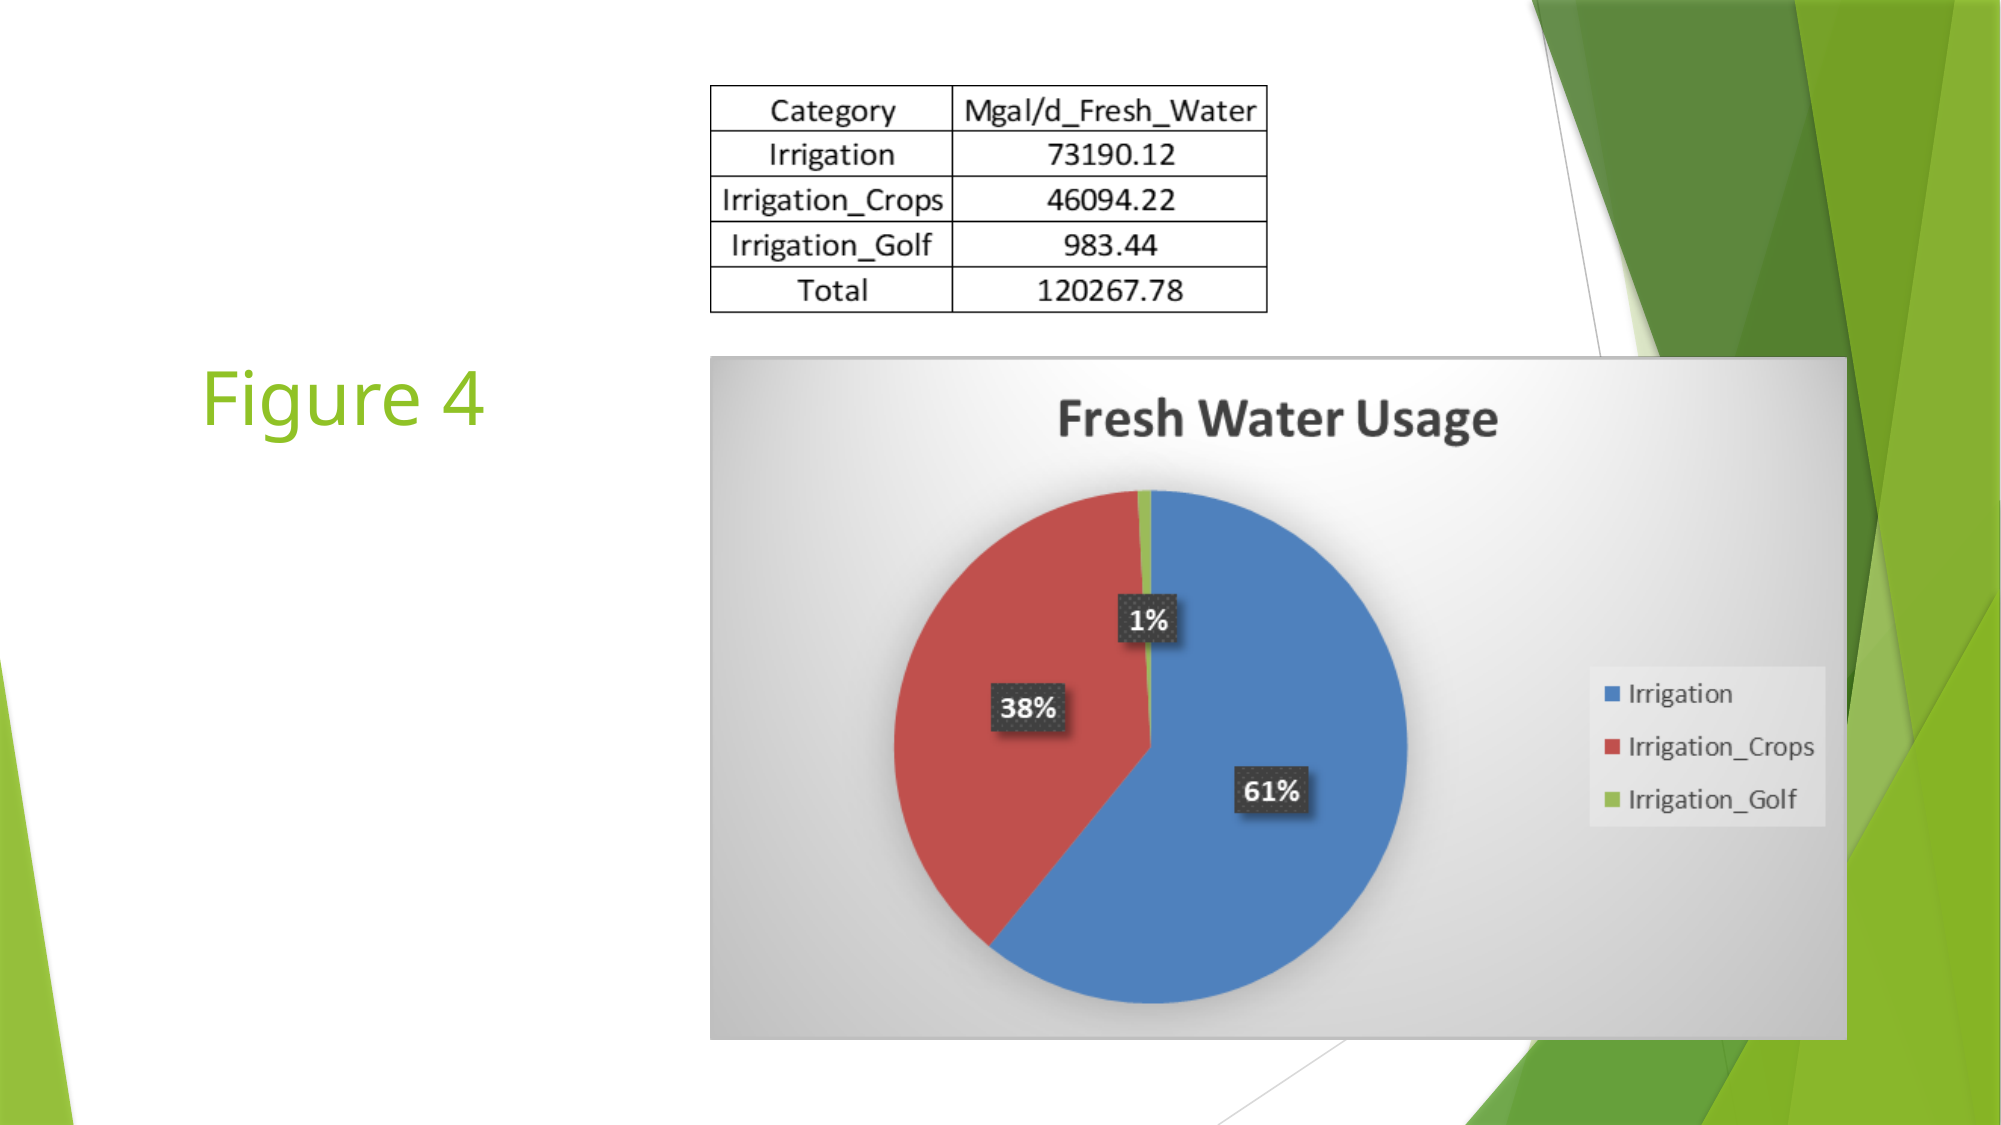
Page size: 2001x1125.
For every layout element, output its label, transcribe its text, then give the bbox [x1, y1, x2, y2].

text_box Figure 4 [185, 343, 705, 614]
picture [710, 84, 1847, 1041]
